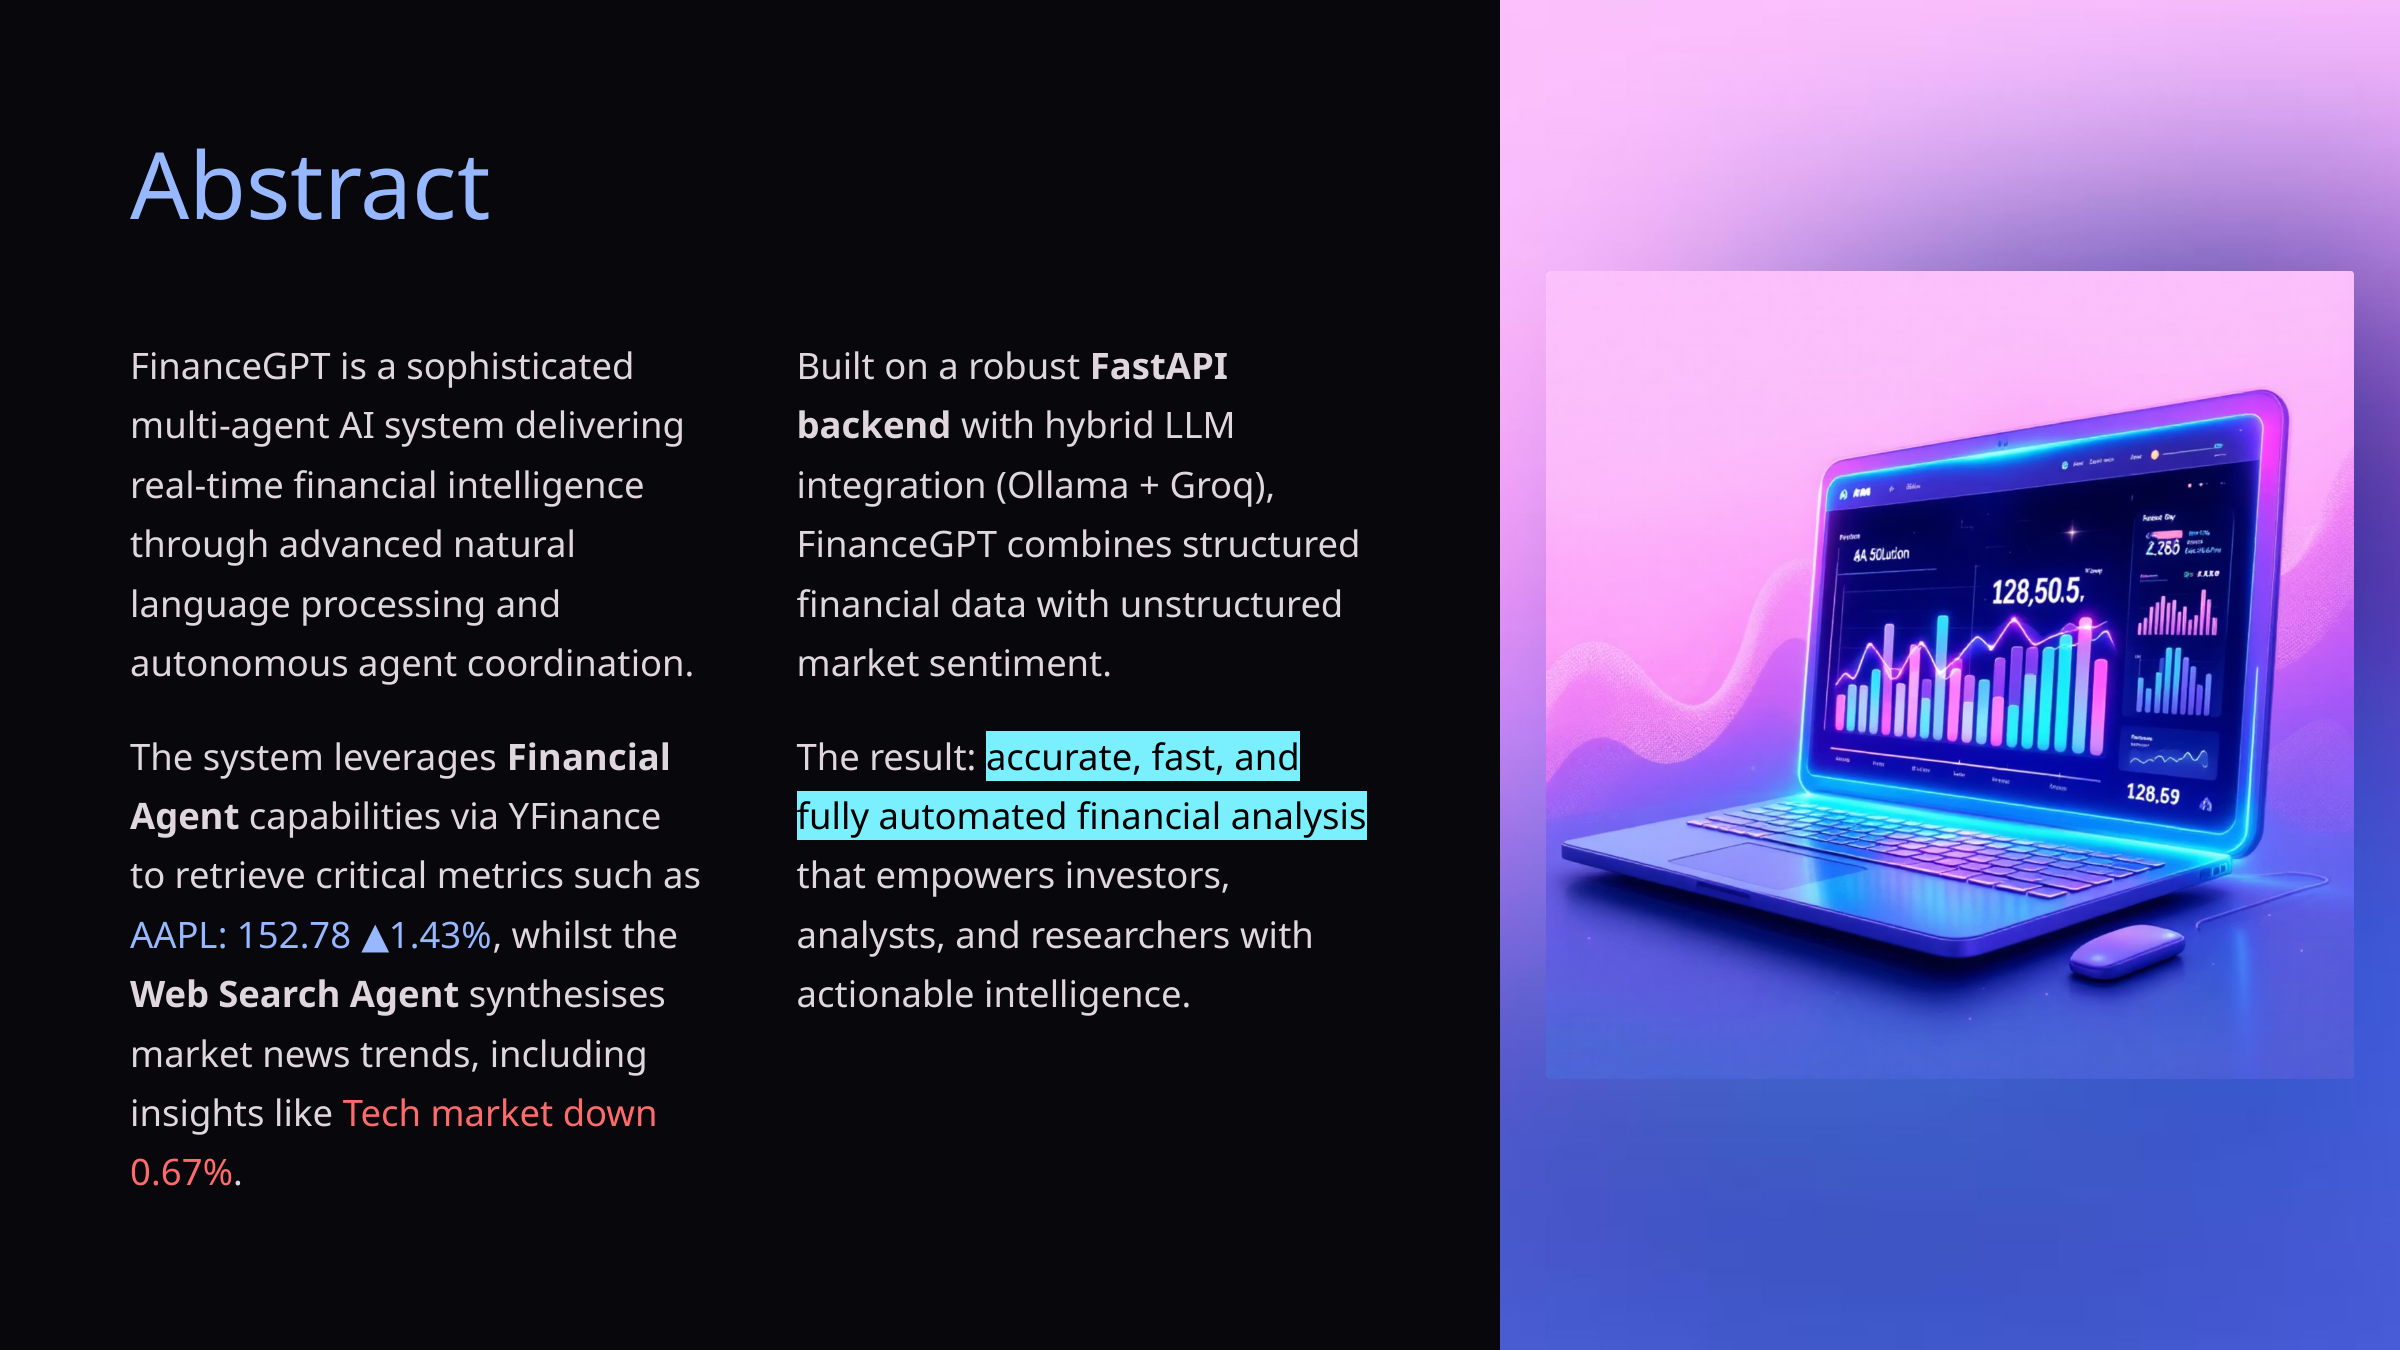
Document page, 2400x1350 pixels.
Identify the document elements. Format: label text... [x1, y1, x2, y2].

picture [1499, 0, 2400, 1350]
text_box FinanceGPT is a sophisticated multi-agent AI system delivering real-time financial intelligence through advanced natural language processing and autonomous agent coordination. [130, 327, 705, 685]
text_box The result: accurate, fast, and fully automated financial analysis that empowers investors, analysts, and researchers with actionable intelligence. [796, 718, 1371, 1076]
text_box Built on a robust FastAPI backend with hybrid LLM integration (Ollama + Groq), FinanceGPT combines structured financial data with unstructured market sentiment. [796, 327, 1371, 685]
text_box The system leverages Financial Agent capabilities via YFinance to retrieve critical metrics such as AAPL: 152.78 ▲1.43%, whilst the Web Search Agent synthesises market news trends, including insights like Tech market down 0.67%. [130, 718, 705, 1195]
text_box Abstract [130, 122, 1061, 239]
